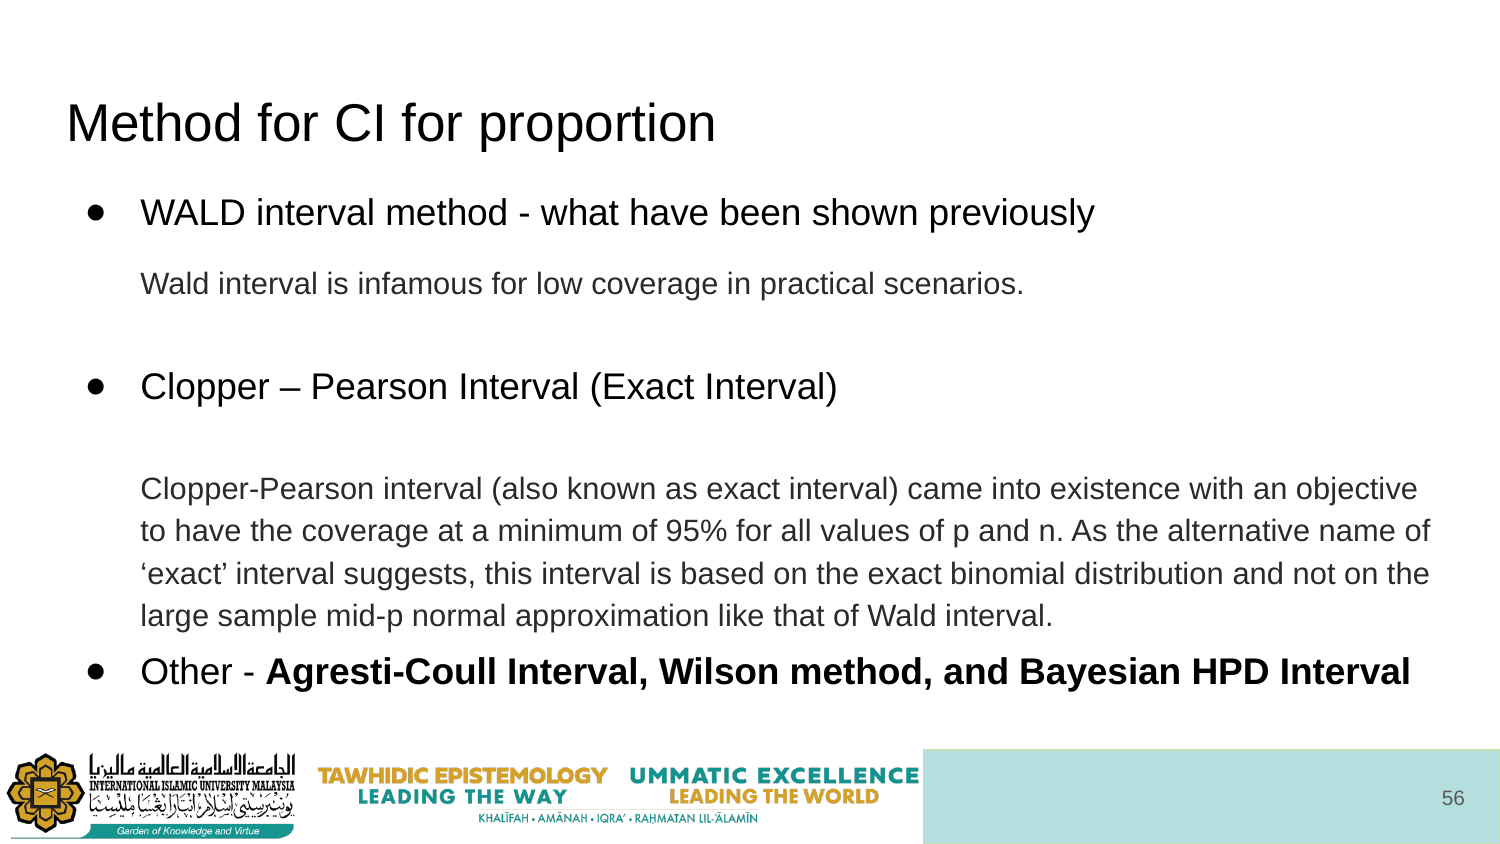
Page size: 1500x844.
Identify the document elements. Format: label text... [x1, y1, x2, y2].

picture [0, 734, 924, 844]
slide_number ‹#› [1389, 764, 1480, 830]
list WALD interval method - what have been shown previously Wald interval is infamous for low coverage in practical scenarios. Clopper – Pearson Interval (Exact Interval) Clopper-Pearson interval (also known as exact interval) came into existence with an objective to have the coverage at a minimum of 95% for all values of p and n. As the alternative name of ‘exact’ interval suggests, this interval is based on the exact binomial distribution and not on the large sample mid-p normal approximation like that of Wald interval. Other - Agresti-Coull Interval, Wilson method, and Bayesian HPD Interval [51, 166, 1449, 728]
title Method for CI for proportion [51, 72, 1449, 166]
